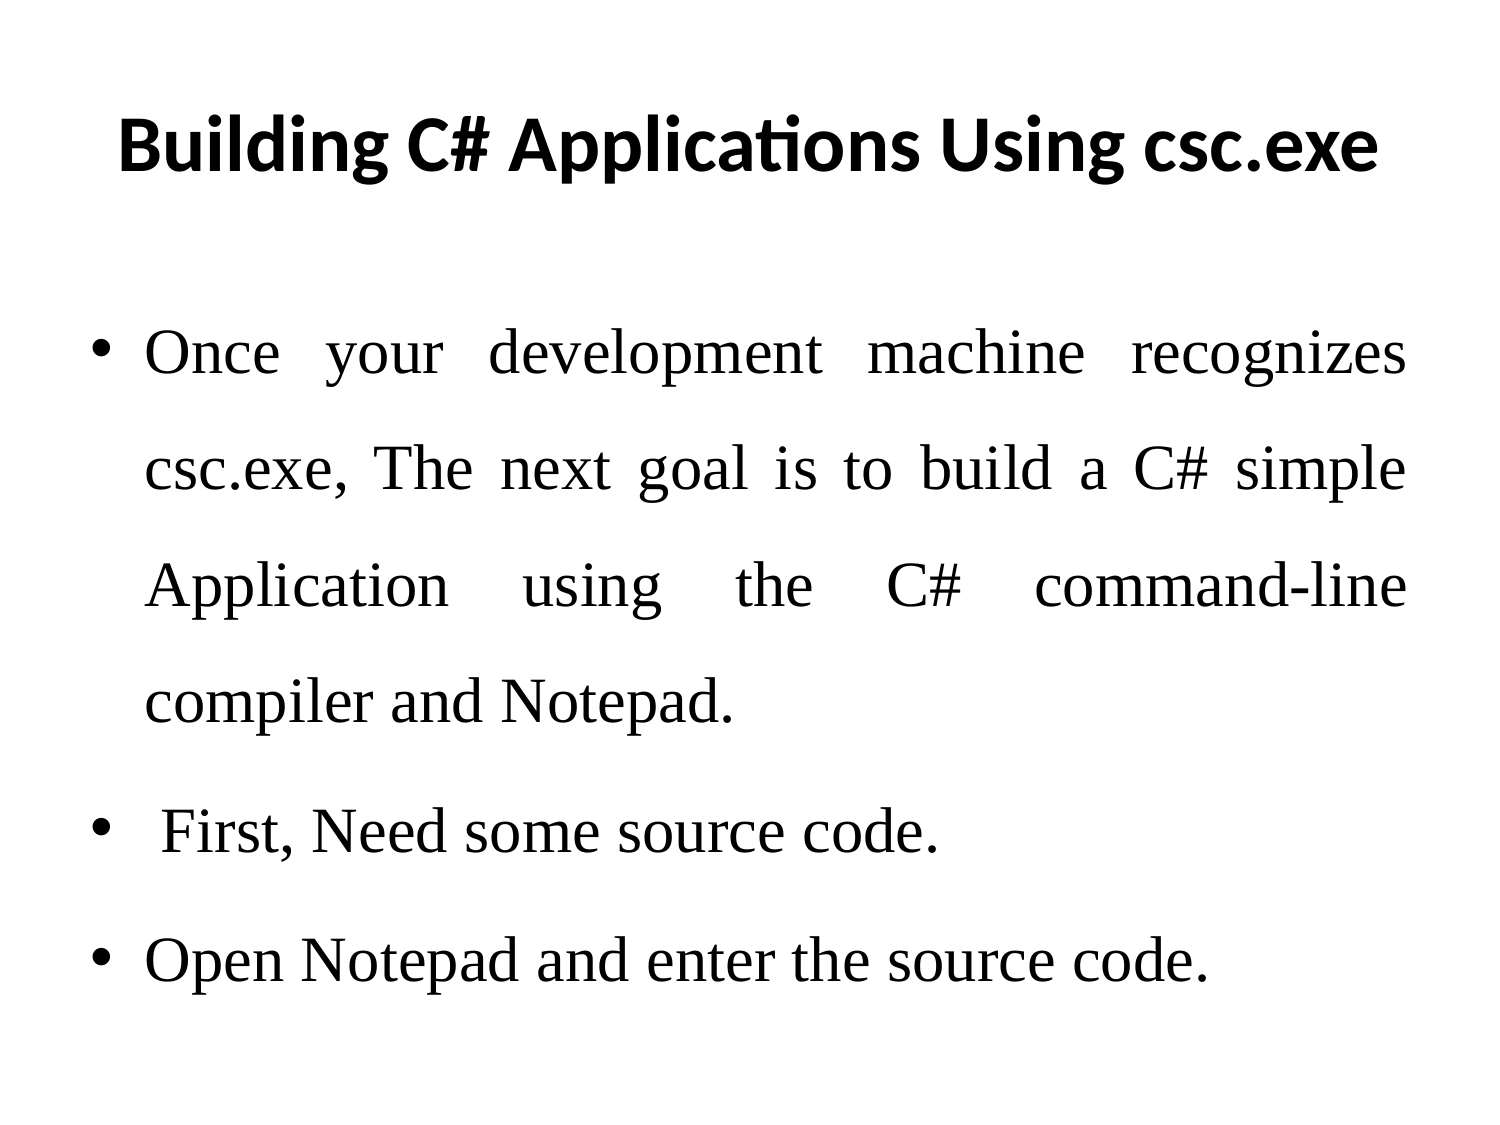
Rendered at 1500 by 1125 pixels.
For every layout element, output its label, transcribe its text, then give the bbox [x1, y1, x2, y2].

title Building C# Applications Using csc.exe [75, 45, 1425, 233]
list Once your development machine recognizes csc.exe, The next goal is to build a C# simple Application using the C# command-line compiler and Notepad. First, Need some source code. Open Notepad and enter the source code. [75, 262, 1425, 1005]
